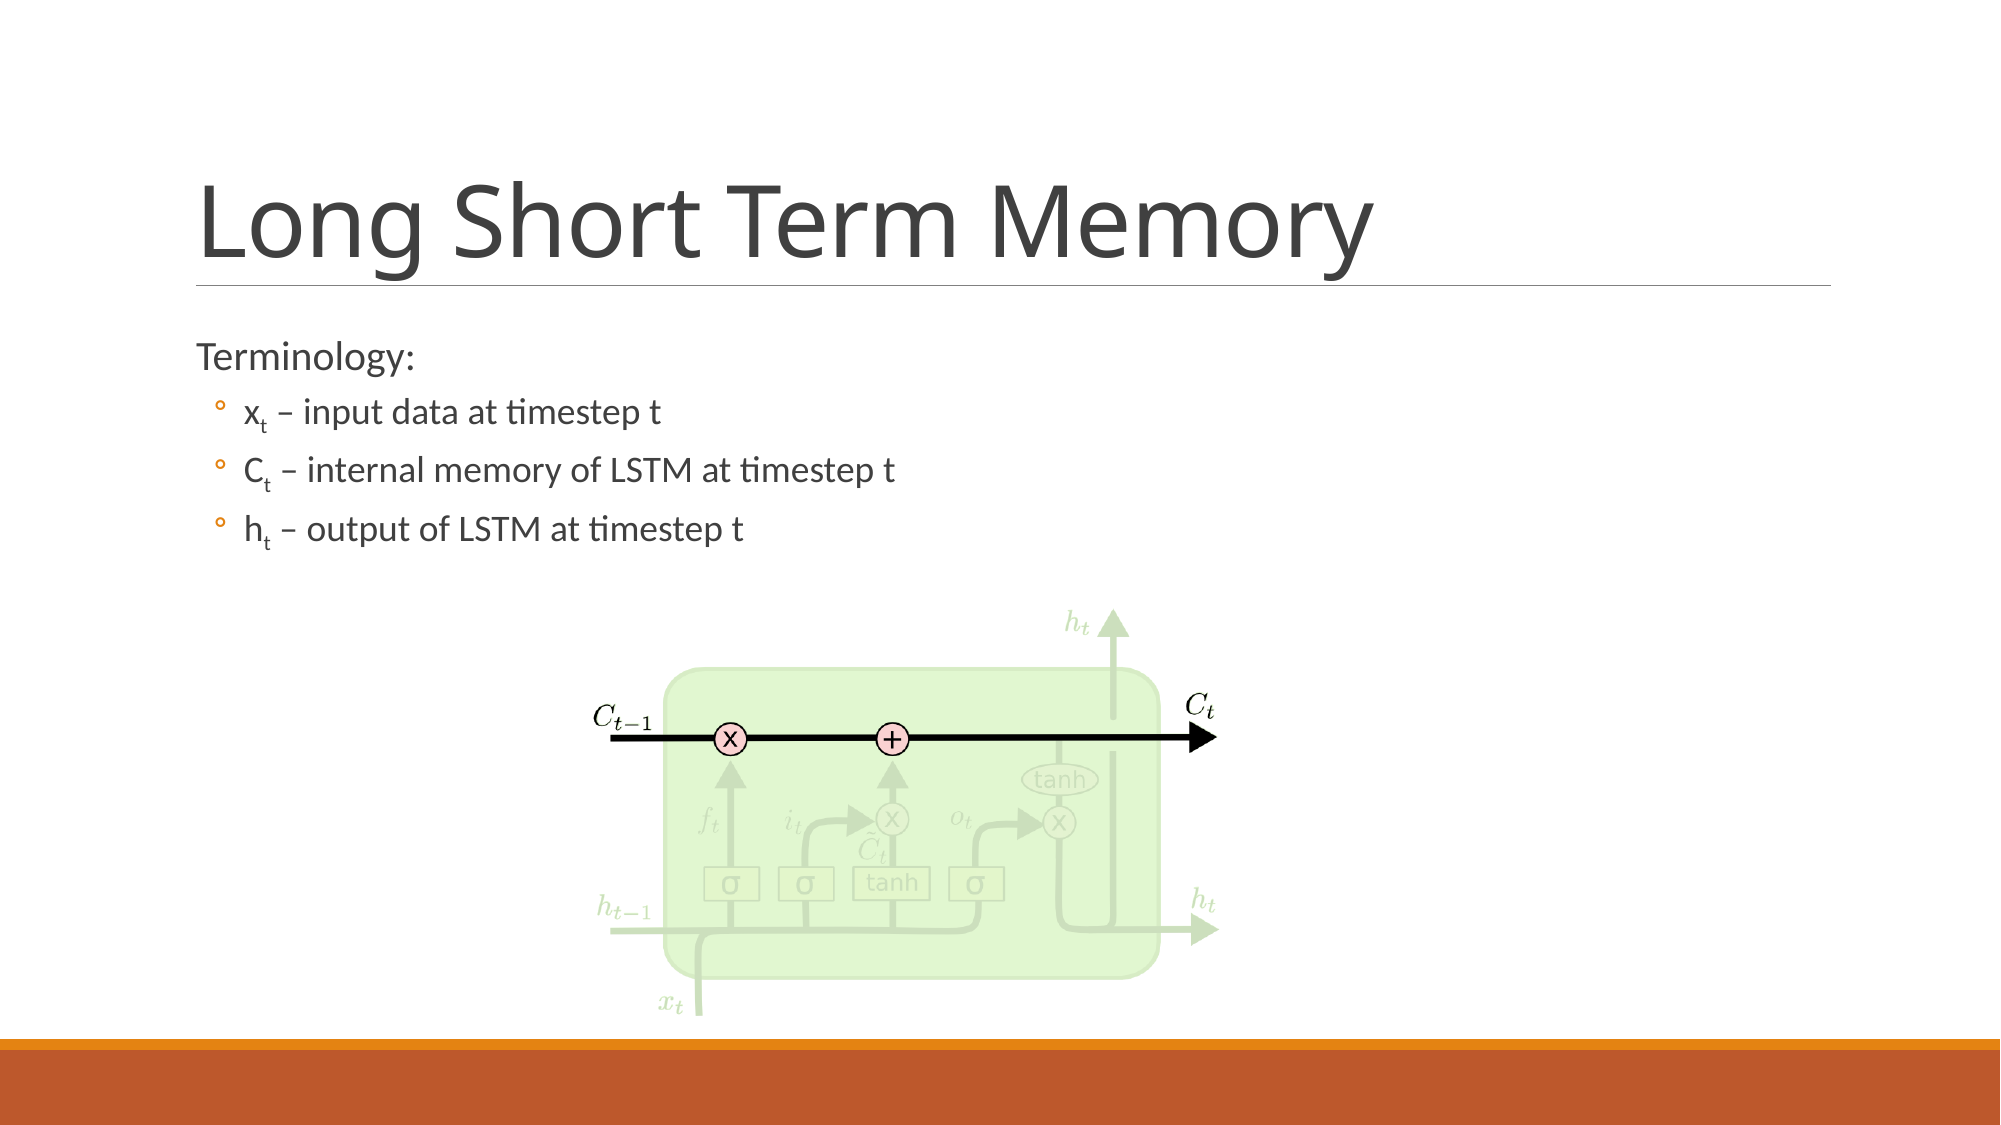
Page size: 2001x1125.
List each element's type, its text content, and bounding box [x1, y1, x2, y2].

picture [240, 601, 1611, 1026]
list Terminology: xt – input data at timestep t Ct – internal memory of LSTM at timestep t ht – output of LSTM at timestep t [181, 326, 1670, 1025]
title Long Short Term Memory [180, 47, 1830, 285]
